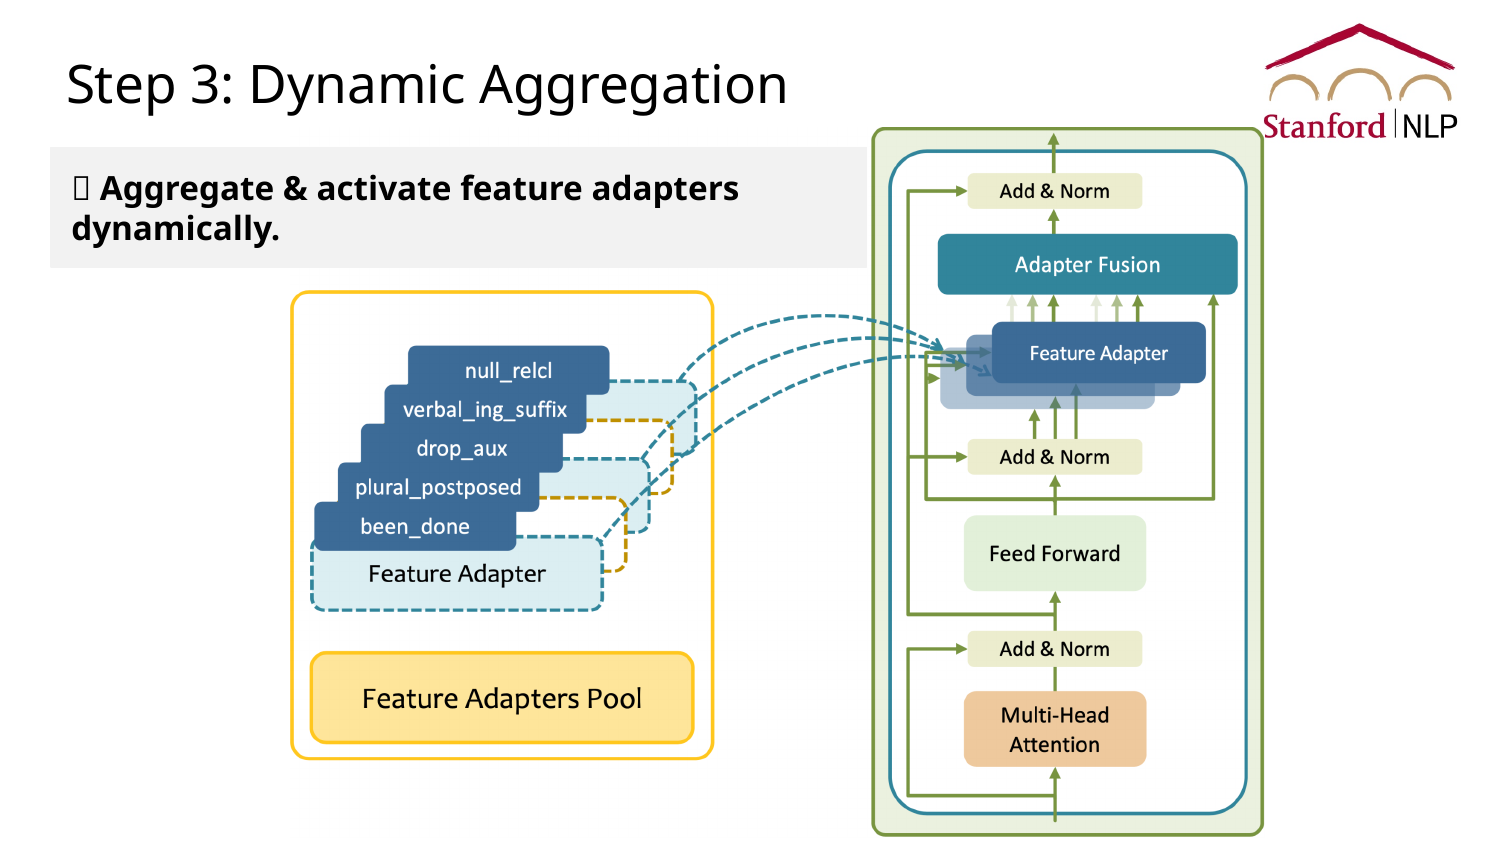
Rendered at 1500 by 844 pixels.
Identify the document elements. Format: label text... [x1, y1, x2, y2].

text_box 🔖 Aggregate & activate feature adapters dynamically. [51, 147, 285, 268]
picture [290, 15, 1466, 839]
title Step 3: Dynamic Aggregation [51, 35, 1250, 130]
